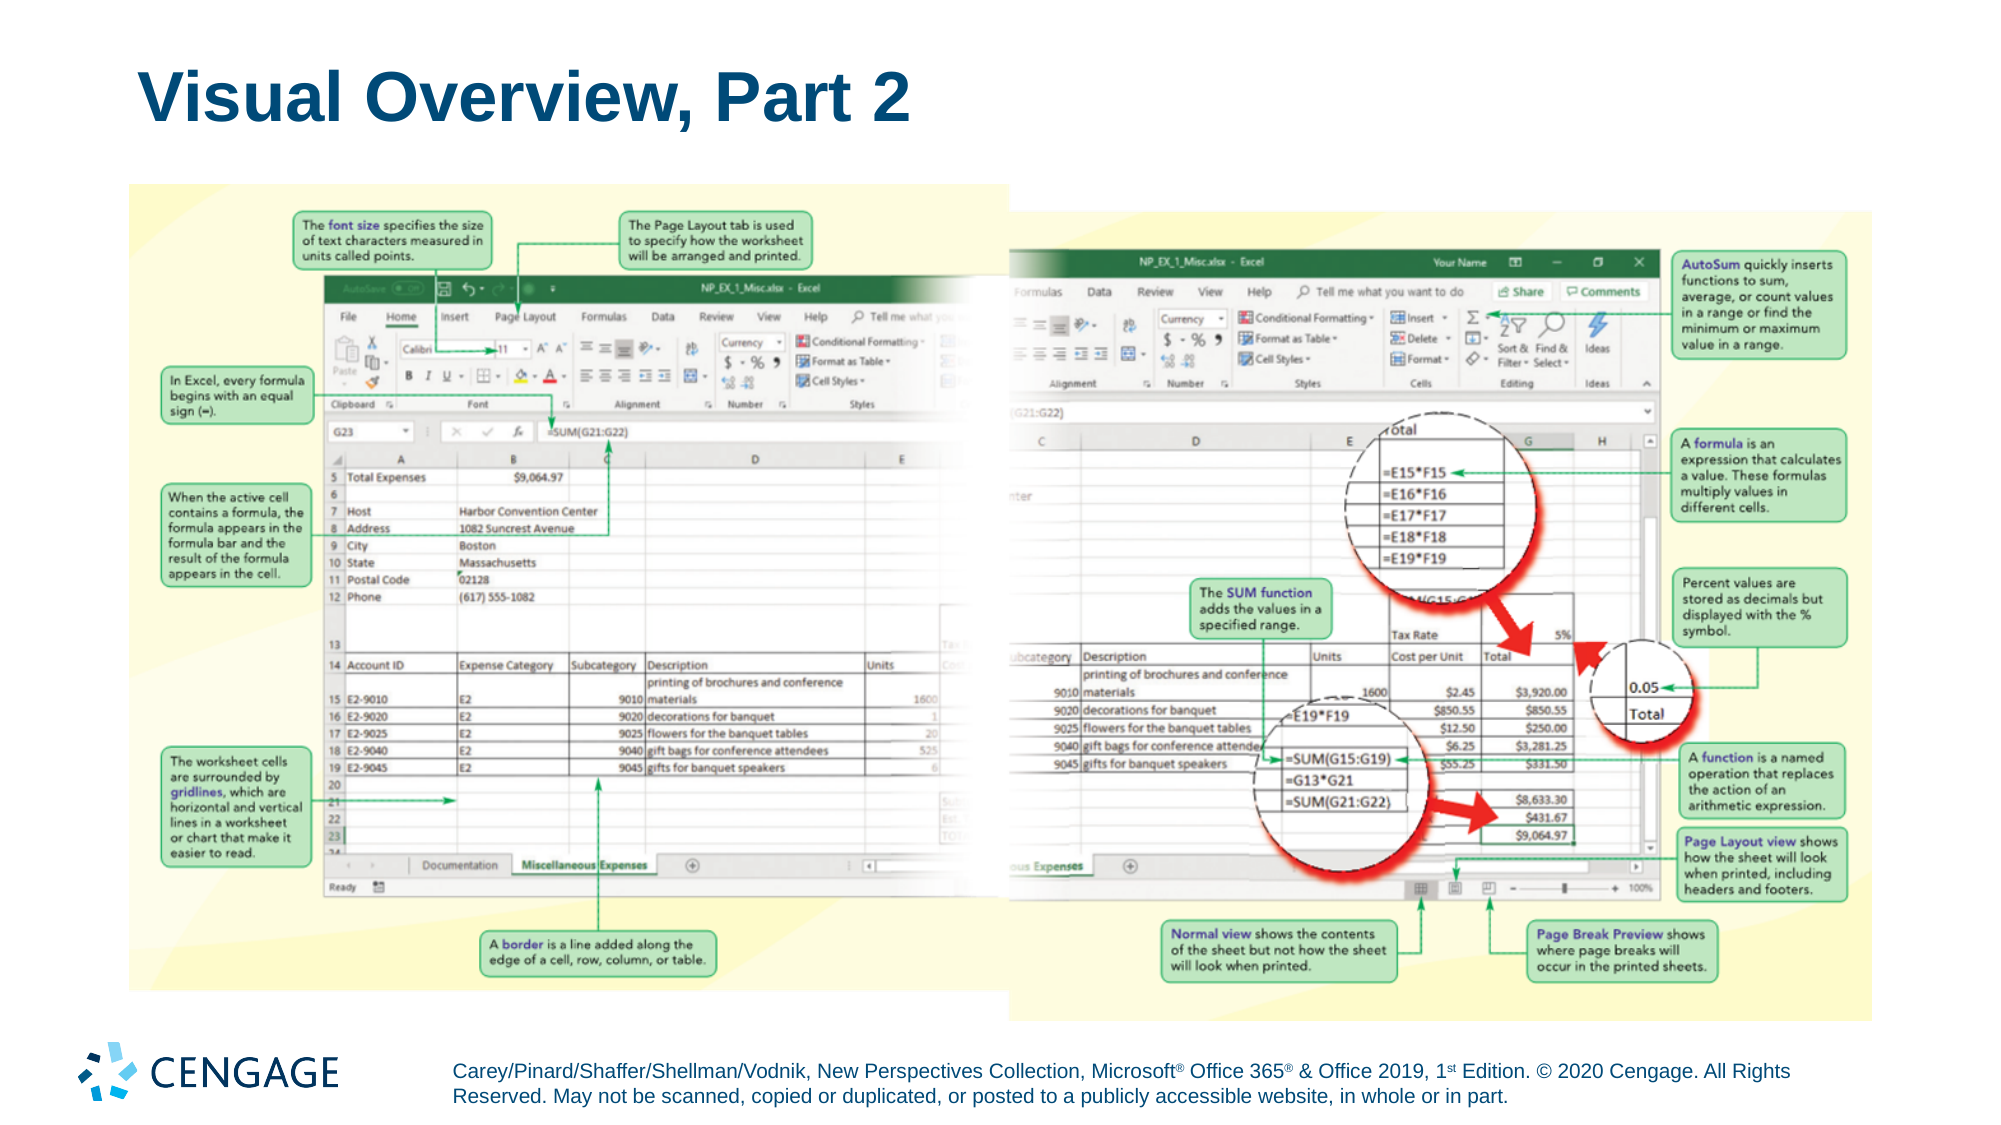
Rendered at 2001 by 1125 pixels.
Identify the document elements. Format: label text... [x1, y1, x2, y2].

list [129, 184, 1872, 1021]
title Visual Overview, Part 2 [137, 59, 1863, 171]
picture [78, 1042, 338, 1101]
